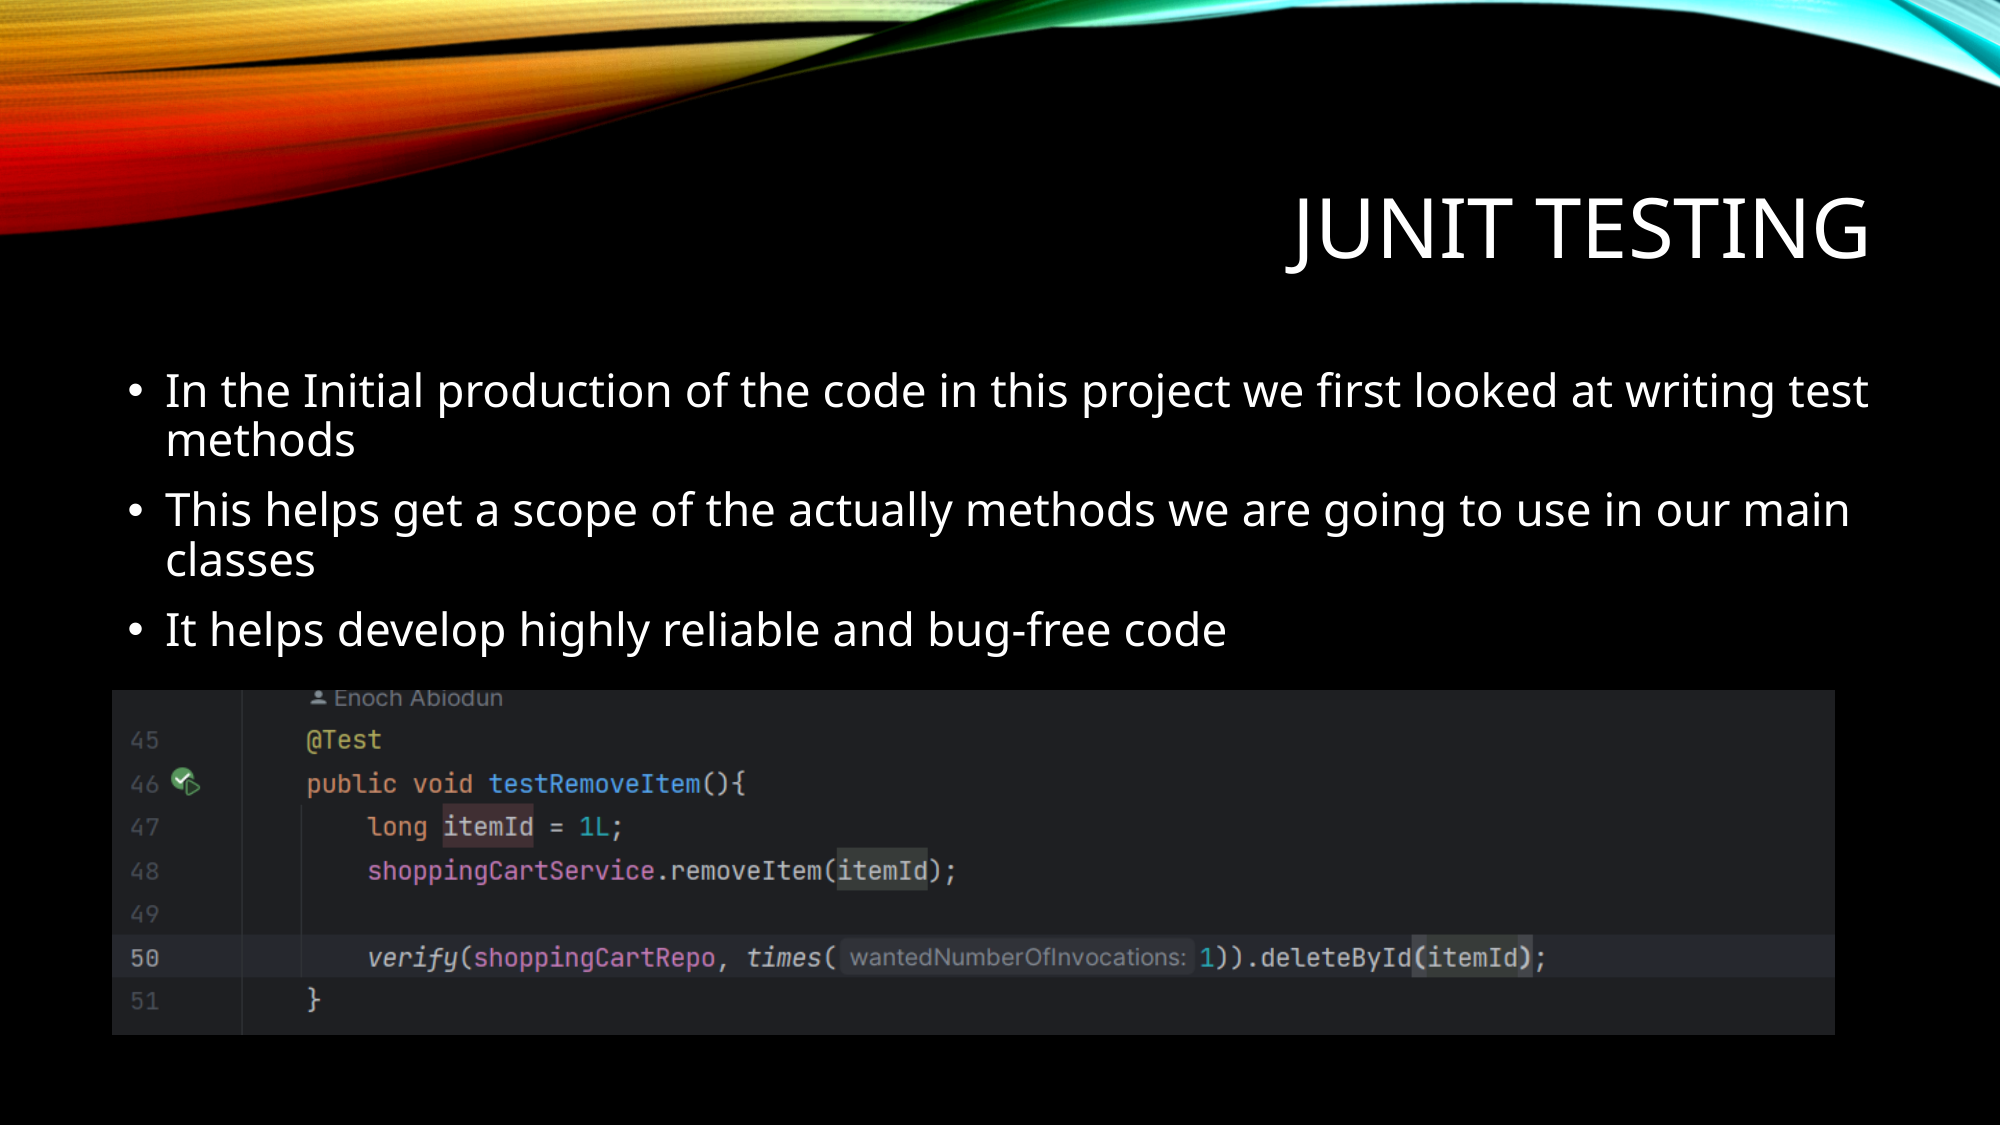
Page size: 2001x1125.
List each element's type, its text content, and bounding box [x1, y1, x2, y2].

picture [112, 690, 1836, 1035]
list In the Initial production of the code in this project we first looked at writing test methods This helps get a scope of the actually methods we are going to use in our main classes It helps develop highly reliable and bug-free code [112, 360, 1888, 691]
title JUNIT Testing [474, 125, 1888, 338]
picture [0, 0, 2000, 237]
